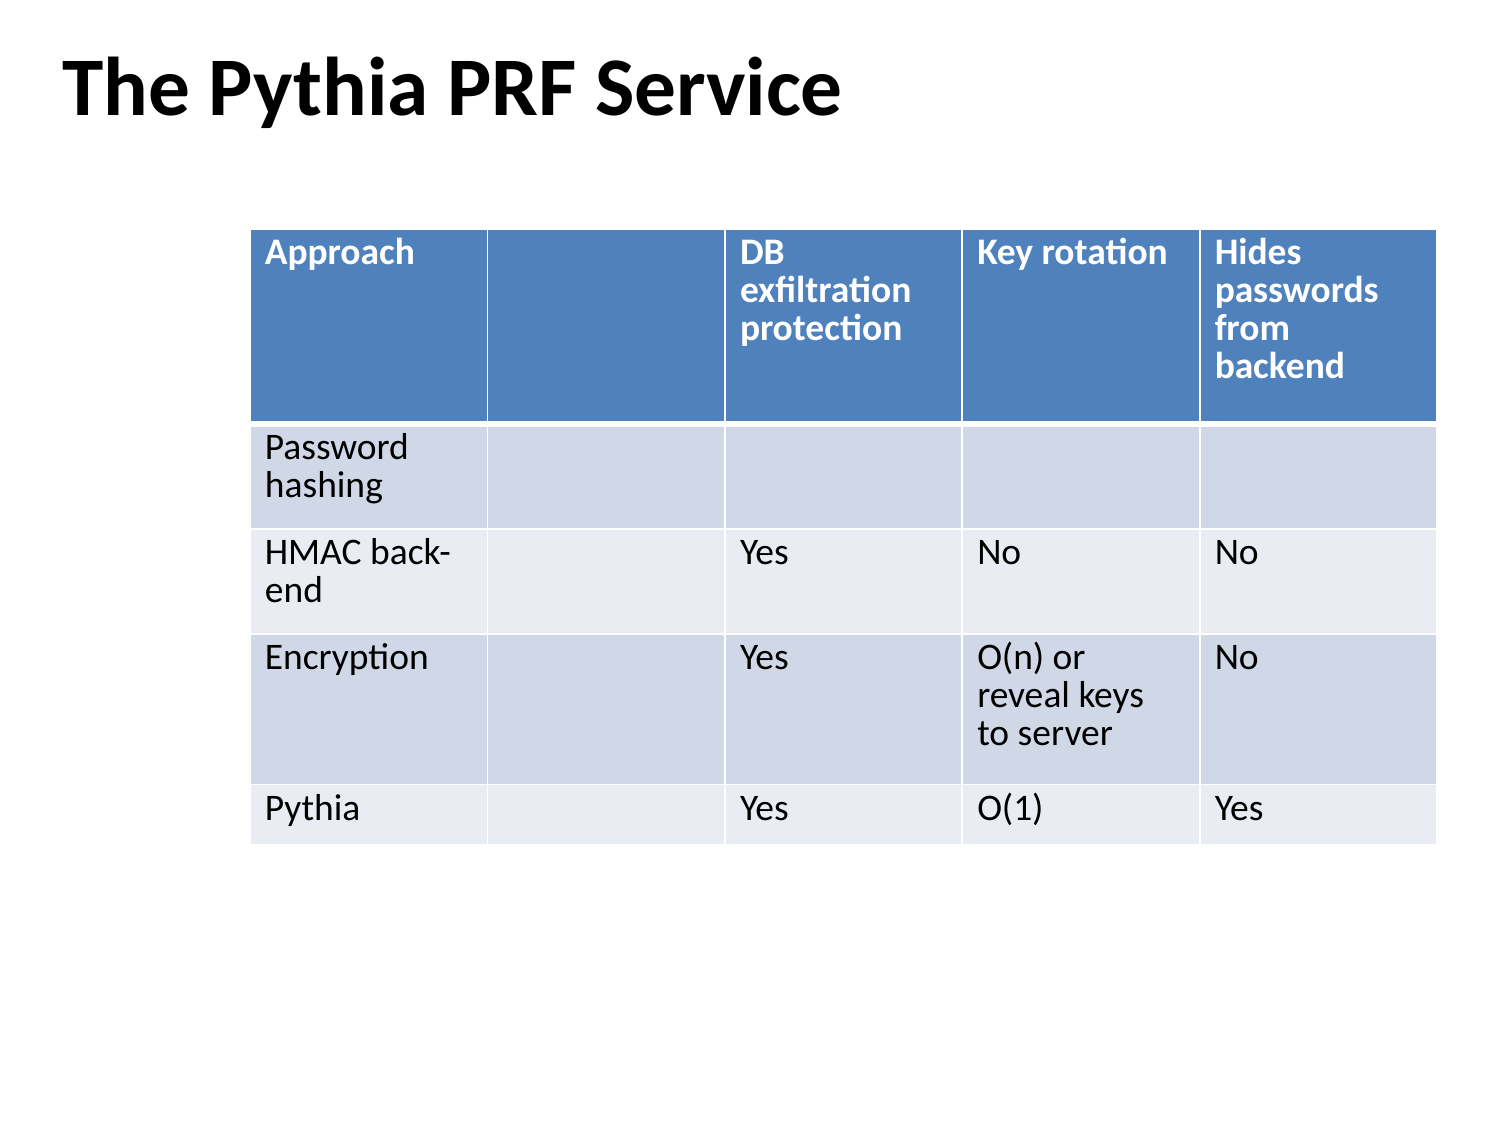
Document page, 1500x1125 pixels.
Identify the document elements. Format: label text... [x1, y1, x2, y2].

table_cell No [1201, 530, 1436, 633]
table_cell Yes [726, 530, 961, 633]
table_cell [1201, 427, 1436, 528]
table_cell Encryption [251, 635, 487, 784]
table_cell Yes [726, 635, 961, 784]
table_header DB exfiltration protection [726, 230, 961, 421]
table_cell Yes [1201, 785, 1436, 844]
table_cell HMAC back-end [251, 530, 487, 633]
table_cell [726, 427, 961, 528]
table_cell No [1201, 635, 1436, 784]
table_header Hides passwords from backend [1201, 230, 1436, 421]
table_header [488, 230, 724, 421]
table_cell [488, 635, 724, 784]
table_cell No [963, 530, 1199, 633]
table_header Approach [251, 230, 487, 421]
table_cell [963, 427, 1199, 528]
table_cell Password hashing [251, 427, 487, 528]
table_cell Pythia [251, 785, 487, 844]
table_cell Yes [726, 785, 961, 844]
table_cell [488, 427, 724, 528]
table_header Key rotation [963, 230, 1199, 421]
table_cell O(n) or reveal keys to server [963, 635, 1199, 784]
table_cell [488, 530, 724, 633]
table_cell O(1) [963, 785, 1199, 844]
text_box The Pythia PRF Service [47, 24, 859, 140]
table_cell [488, 785, 724, 844]
